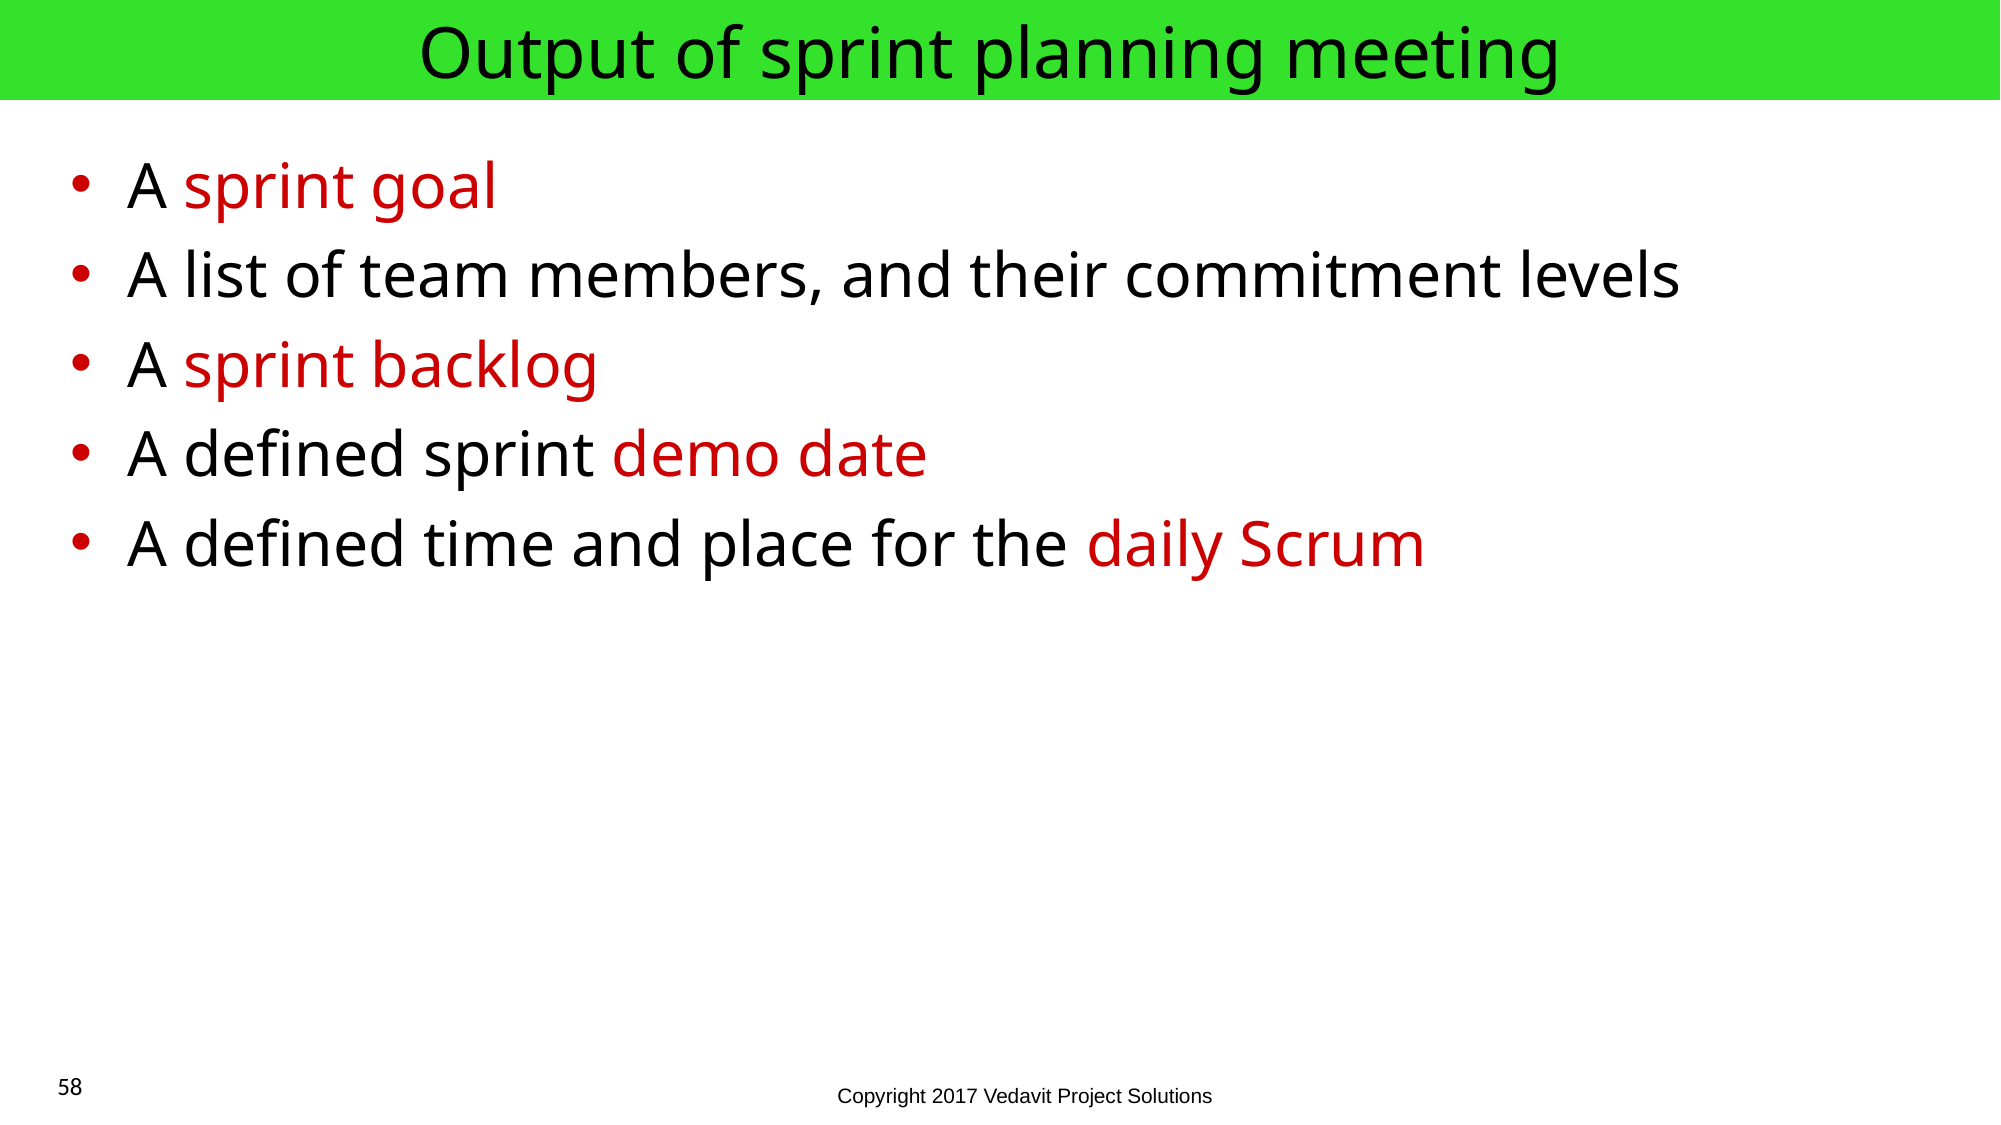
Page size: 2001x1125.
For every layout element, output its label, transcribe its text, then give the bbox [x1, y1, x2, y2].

list A sprint goal A list of team members, and their commitment levels A sprint backlog A defined sprint demo date A defined time and place for the daily Scrum [62, 137, 1938, 1013]
title Output of sprint planning meeting [0, 0, 2000, 100]
slide_number 58 [3, 1055, 137, 1116]
